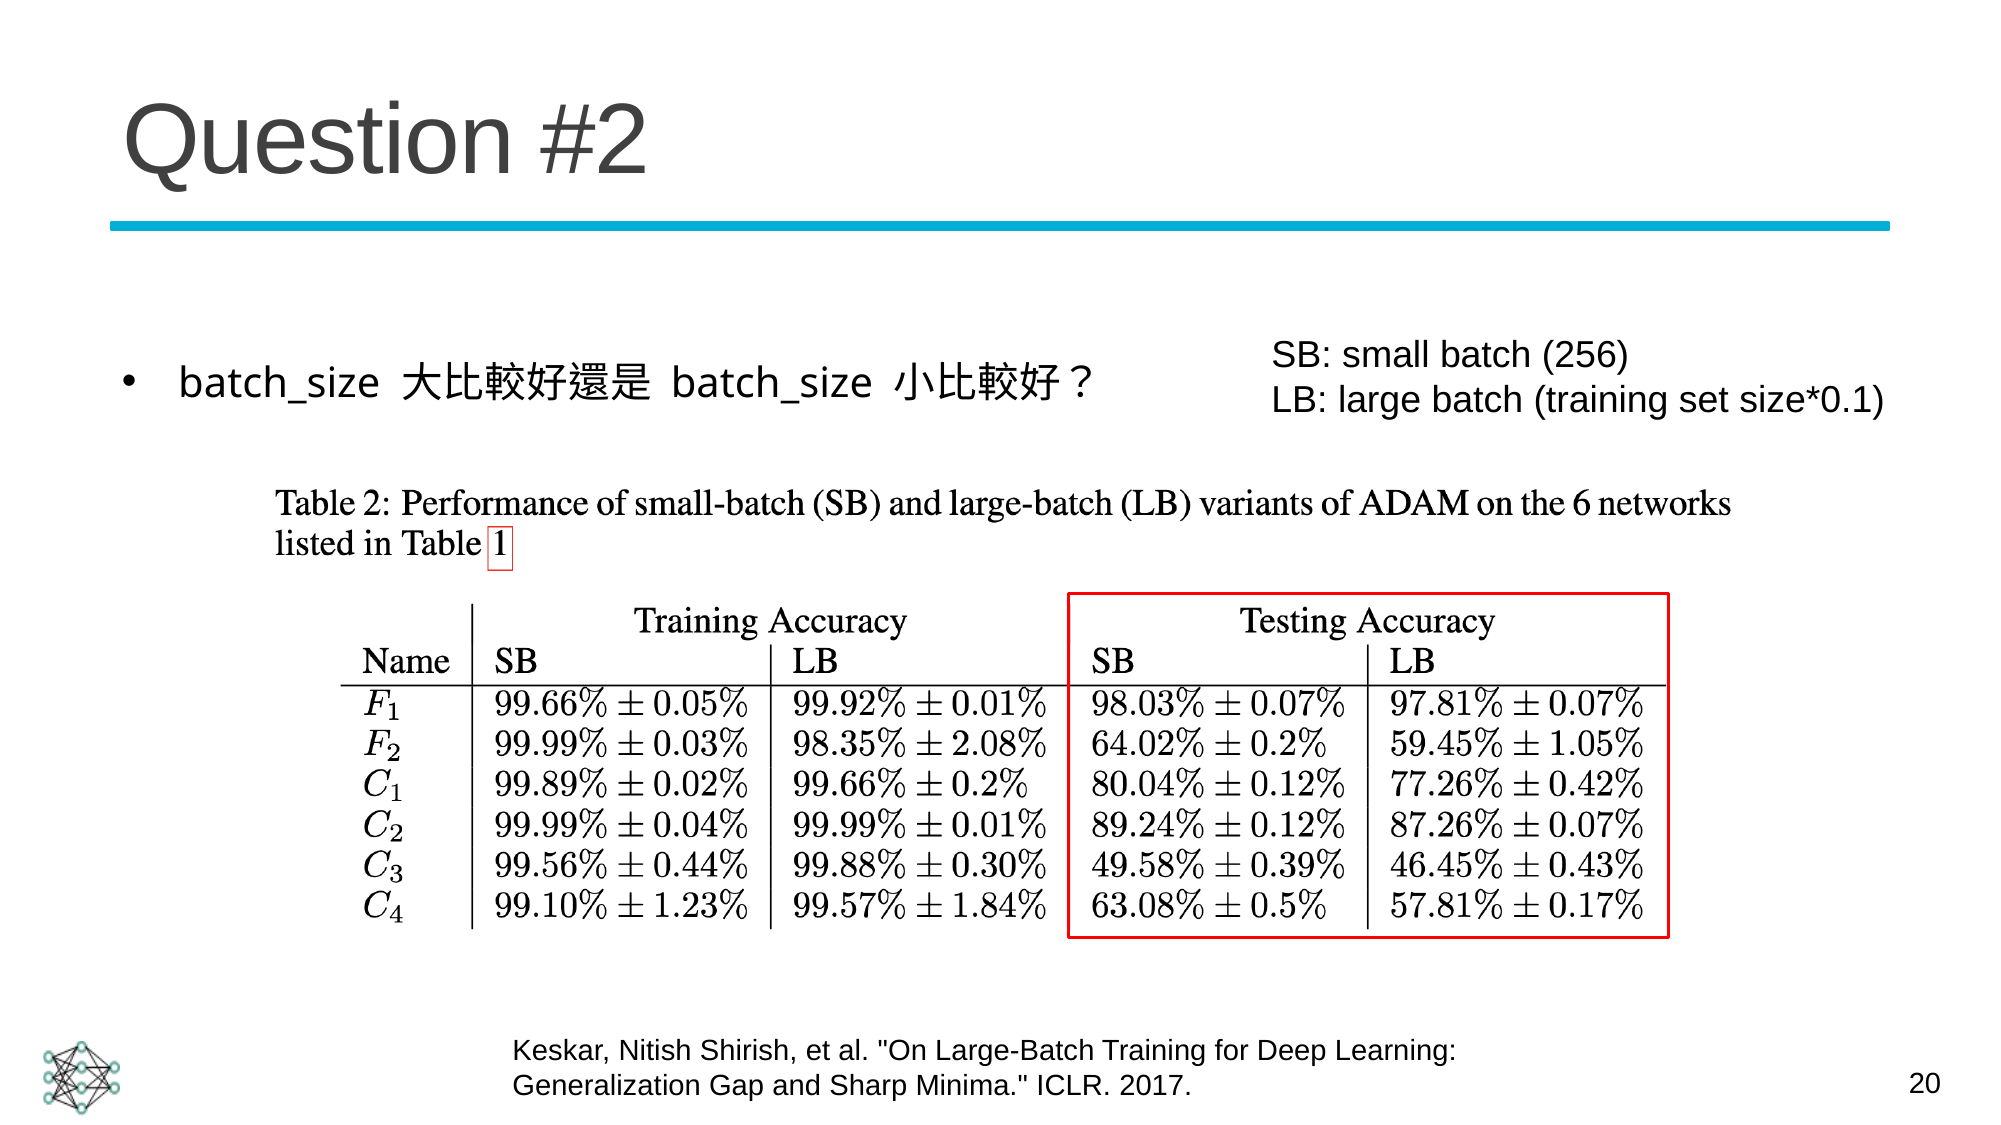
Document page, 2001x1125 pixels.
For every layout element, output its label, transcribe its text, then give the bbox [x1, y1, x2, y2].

title Question #2 [107, 58, 1899, 228]
picture [259, 471, 1741, 938]
text_box batch_size 大比較好還是 batch_size 小比較好？ [107, 323, 1256, 413]
slide_number 20 [1740, 1052, 1957, 1113]
picture [43, 1041, 120, 1116]
text_box SB: small batch (256) LB: large batch (training set size*0.1) [1256, 323, 1915, 428]
text_box Keskar, Nitish Shirish, et al. "On Large-Batch Training for Deep Learning: Generalization Gap and Sharp Minima." ICLR. 2017. [497, 1023, 1503, 1109]
